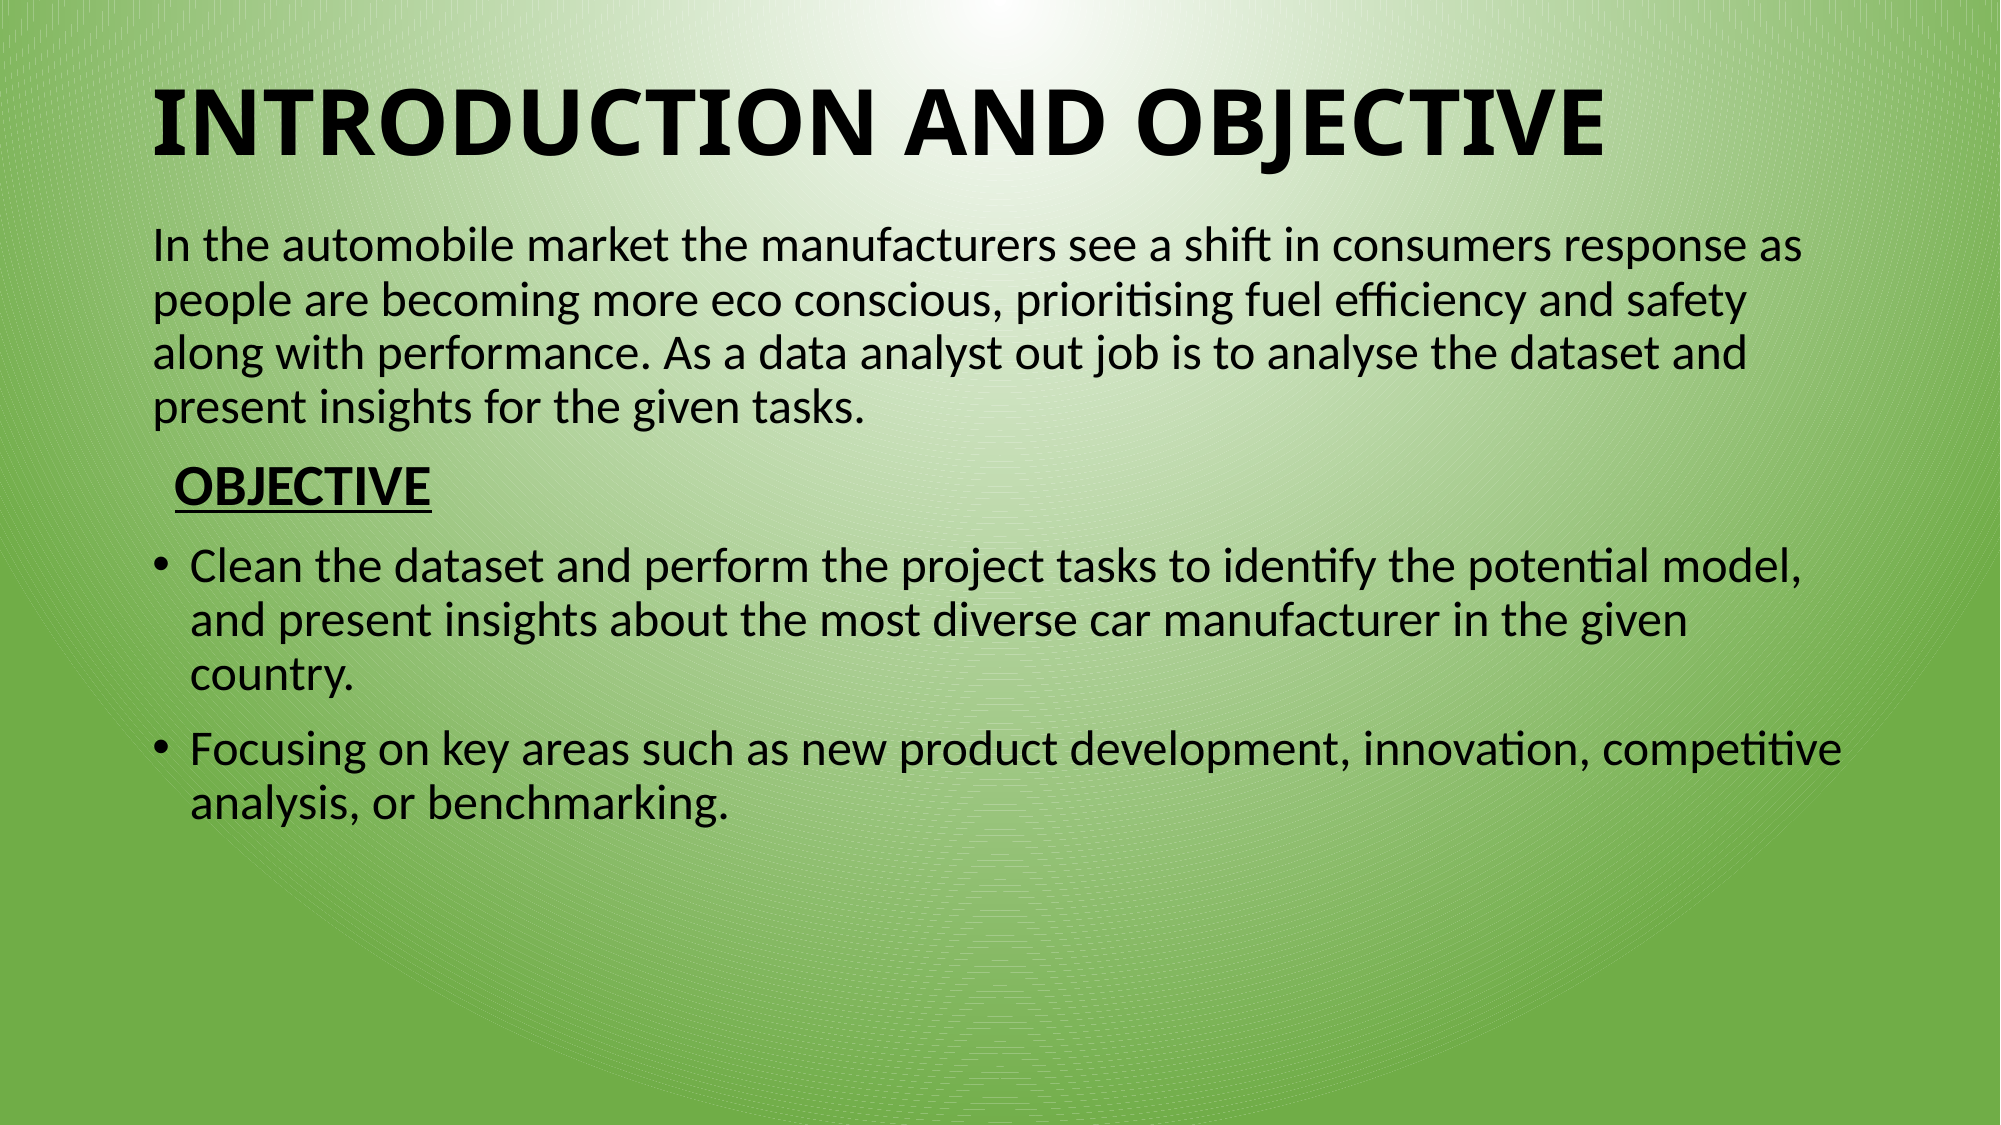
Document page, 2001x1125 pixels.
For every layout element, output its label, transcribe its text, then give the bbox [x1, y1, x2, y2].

list In the automobile market the manufacturers see a shift in consumers response as people are becoming more eco conscious, prioritising fuel efficiency and safety along with performance. As a data analyst out job is to analyse the dataset and present insights for the given tasks. OBJECTIVE Clean the dataset and perform the project tasks to identify the potential model, and present insights about the most diverse car manufacturer in the given country. Focusing on key areas such as new product development, innovation, competitive analysis, or benchmarking. [137, 211, 1863, 1054]
title INTRODUCTION AND OBJECTIVE [137, 59, 1863, 192]
